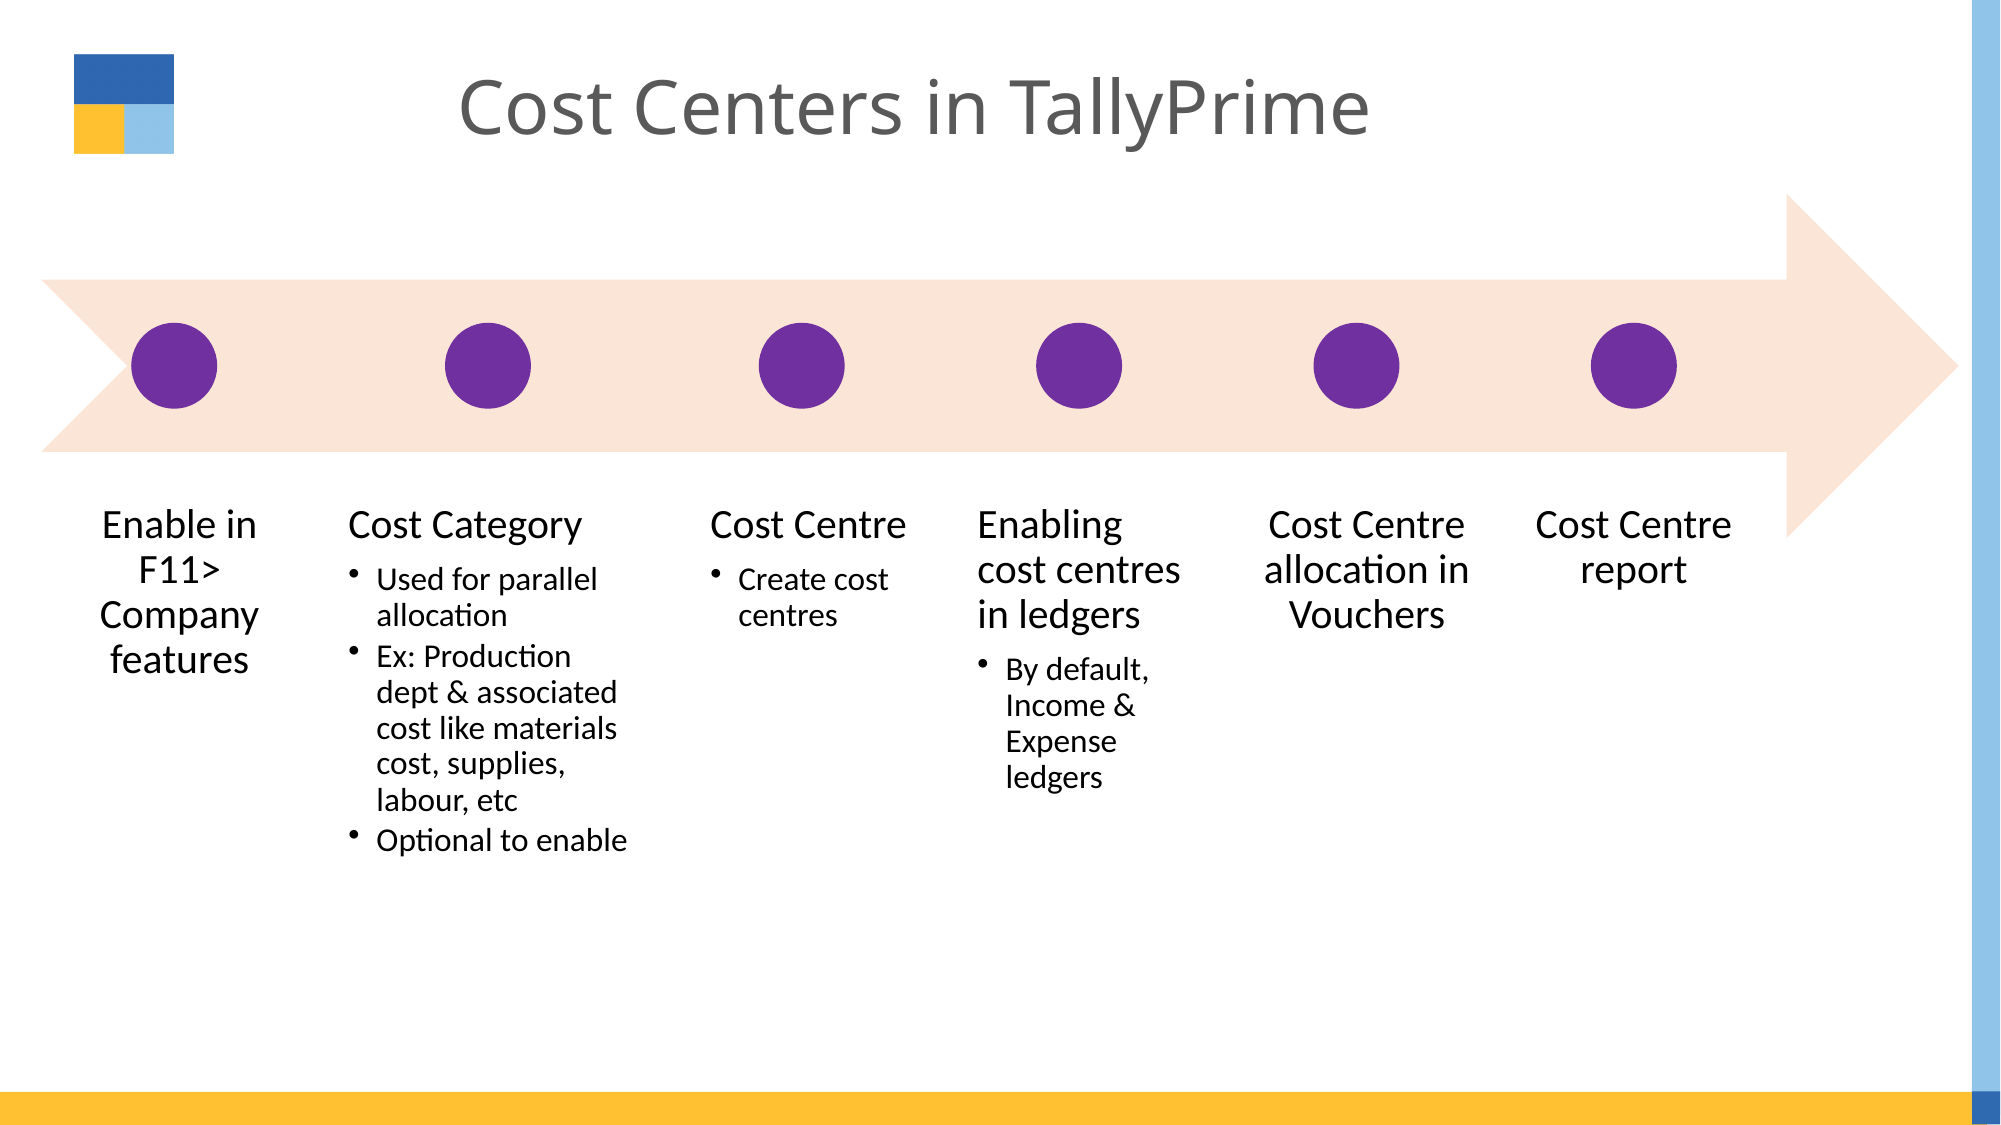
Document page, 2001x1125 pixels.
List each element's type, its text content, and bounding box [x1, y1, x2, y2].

picture [74, 54, 174, 154]
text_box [41, 157, 1959, 1019]
title Cost Centers in TallyPrime [226, 53, 1604, 157]
